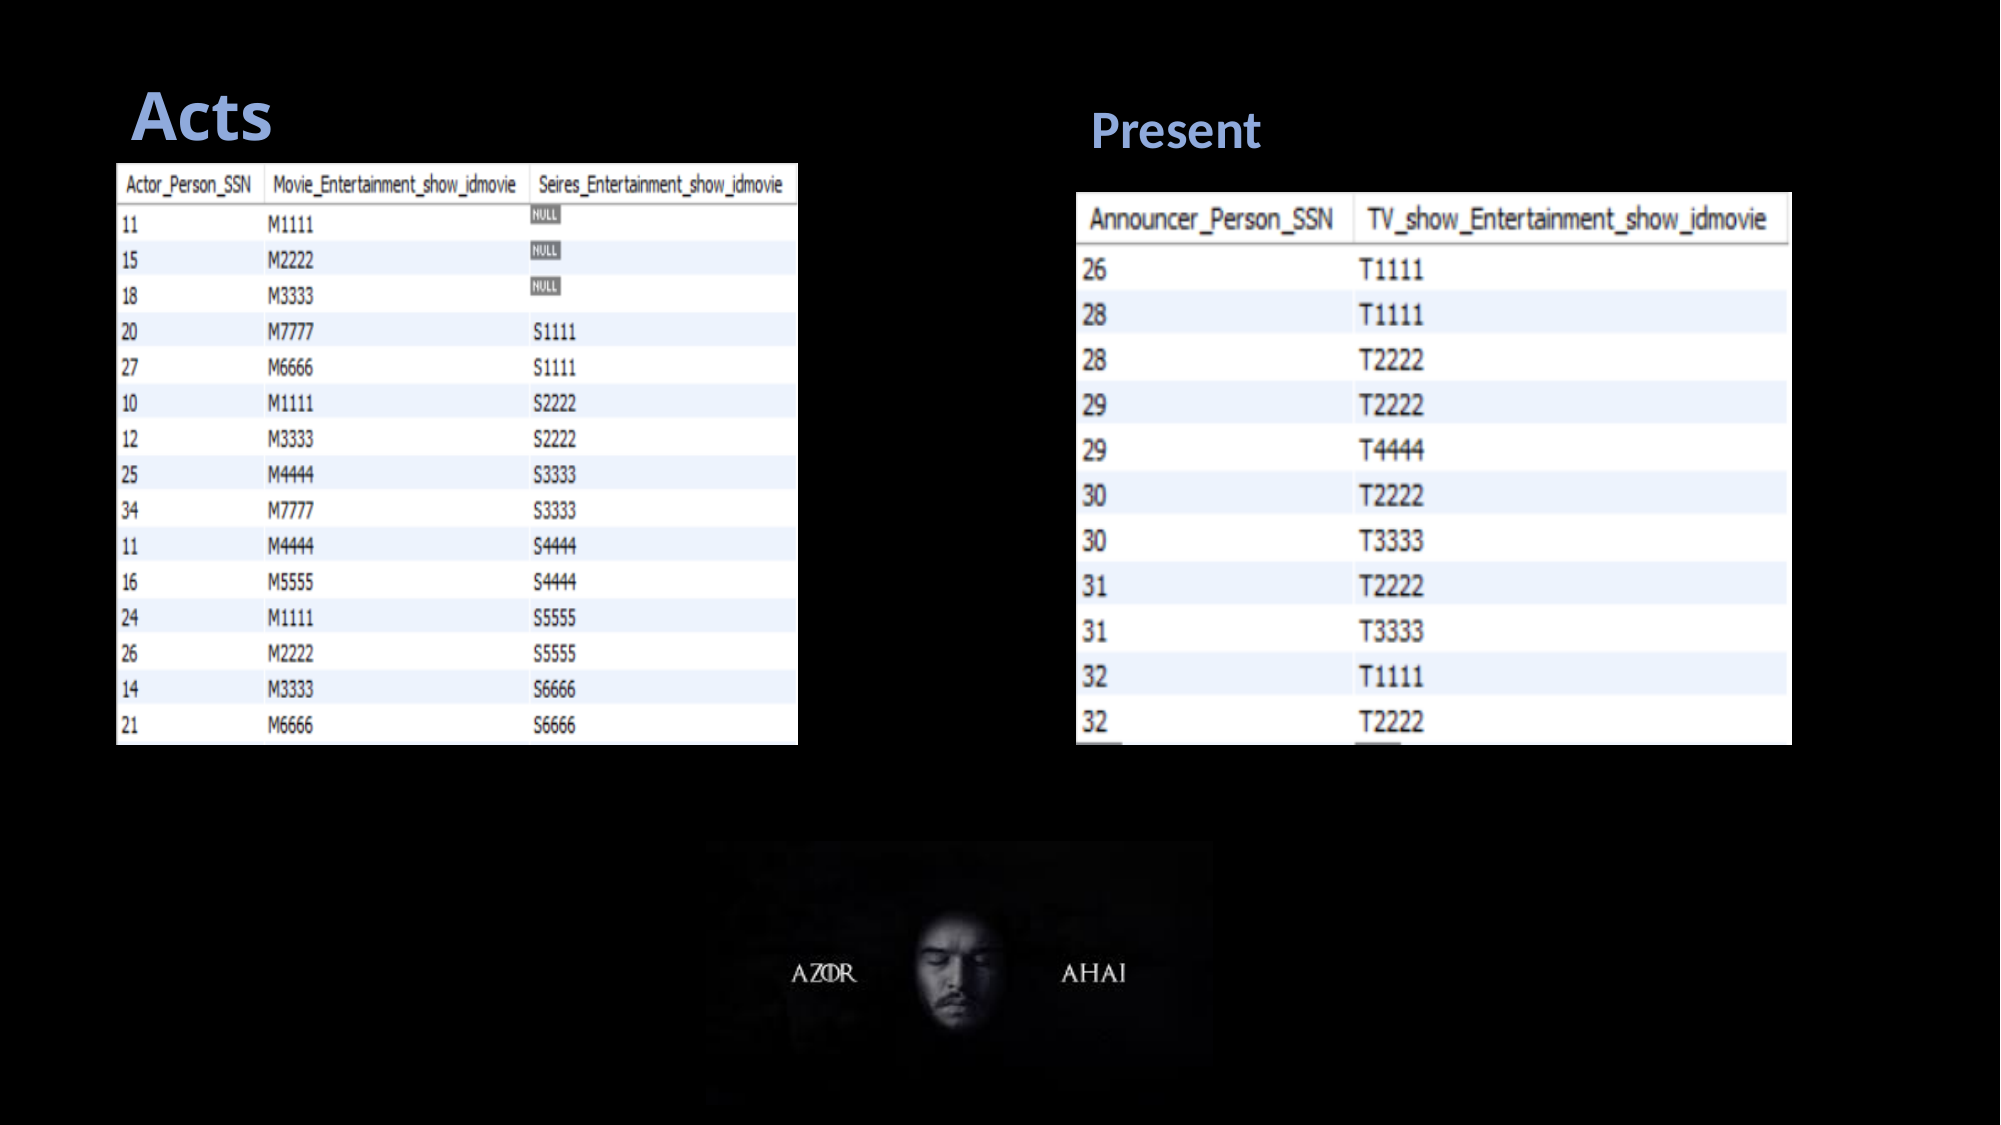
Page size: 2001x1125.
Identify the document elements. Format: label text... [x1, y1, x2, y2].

picture [706, 841, 1213, 1105]
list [116, 163, 798, 745]
title Acts [116, 47, 310, 162]
list Present [1076, 94, 1297, 162]
picture [1076, 192, 1792, 745]
